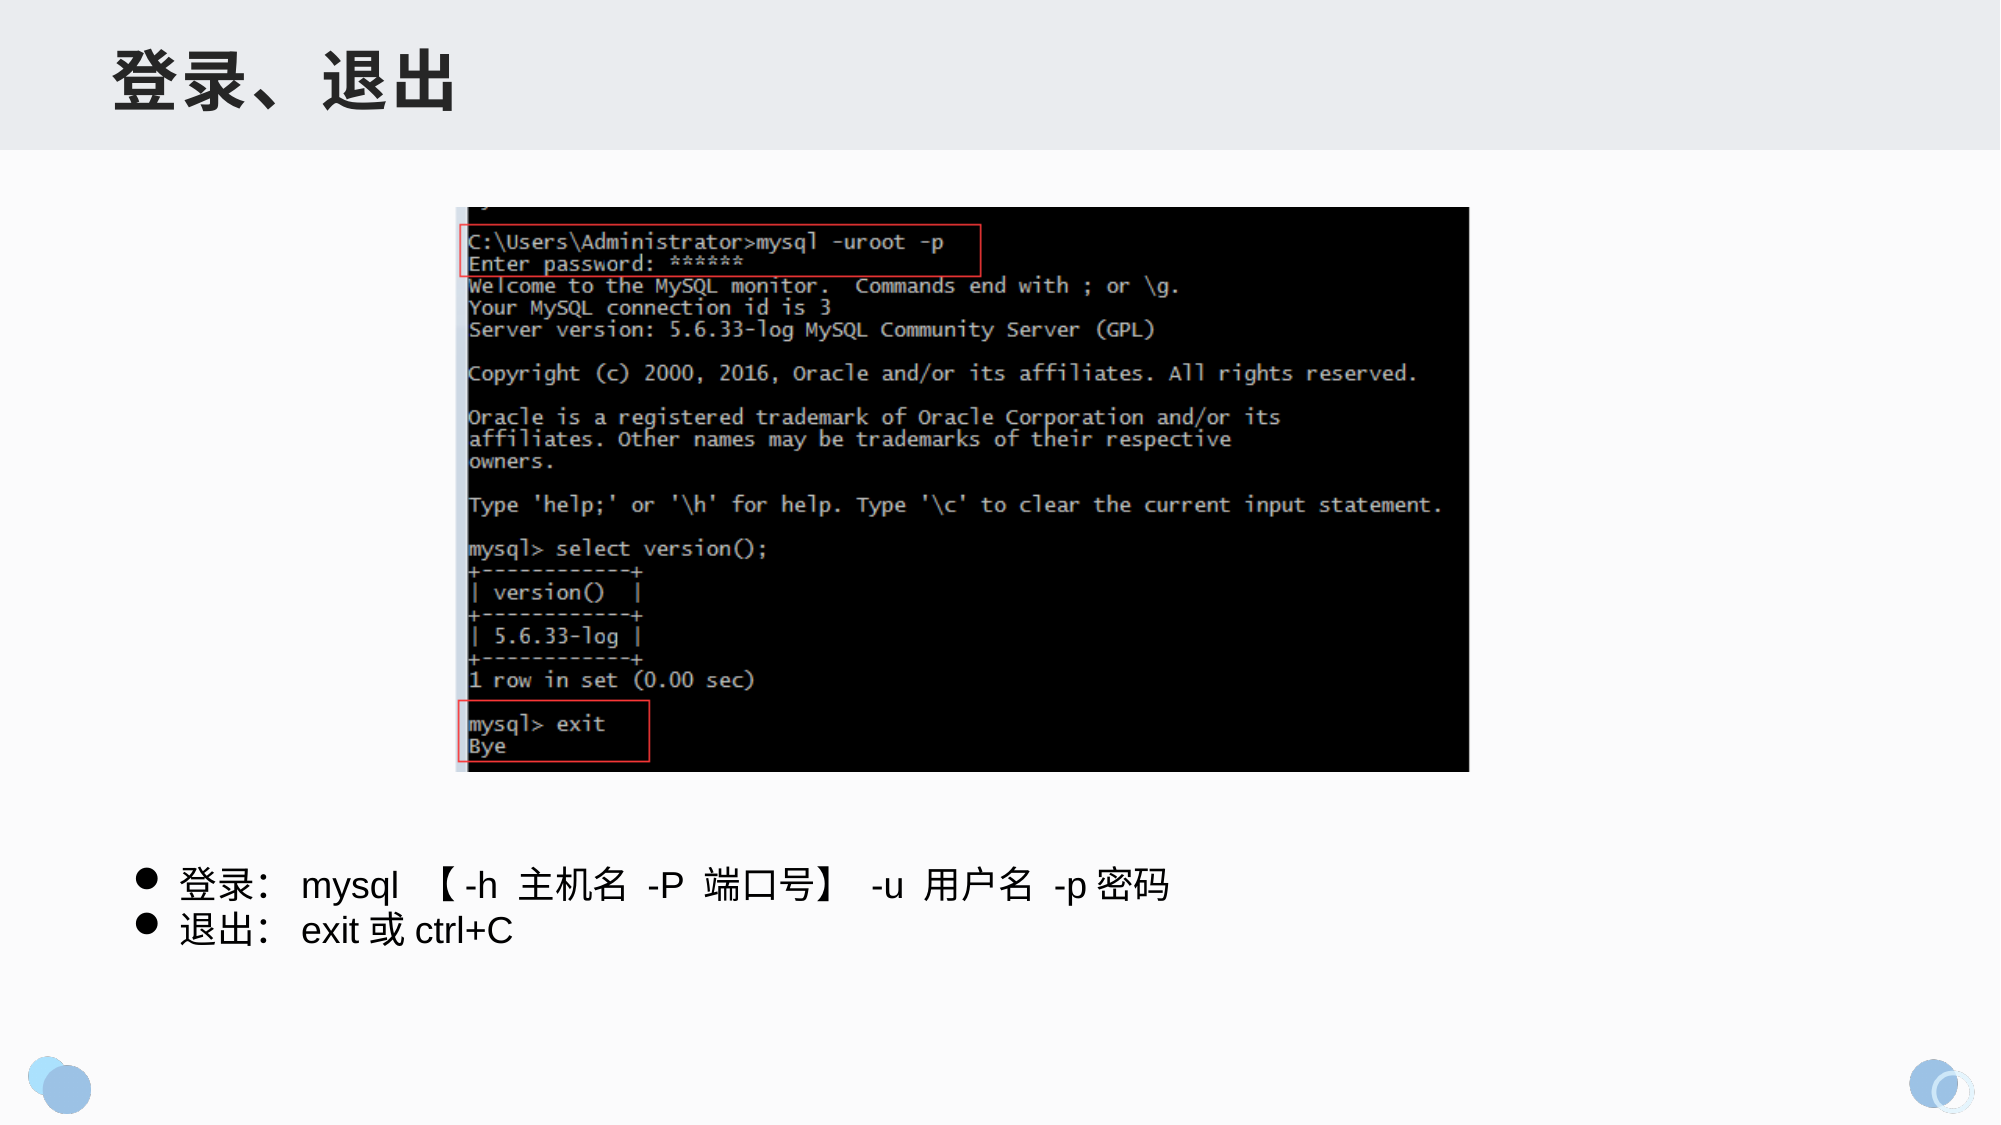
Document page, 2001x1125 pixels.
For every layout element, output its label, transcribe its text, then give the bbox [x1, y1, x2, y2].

text_box [0, 0, 2000, 151]
picture [0, 1045, 119, 1125]
text_box 登录、退出 [99, 25, 1901, 125]
picture [455, 207, 1471, 772]
picture [1881, 1045, 2000, 1125]
text_box 登录：mysql 【-h 主机名 -P 端口号】 -u 用户名 -p密码 退出：exit或ctrl+C [118, 853, 1808, 959]
